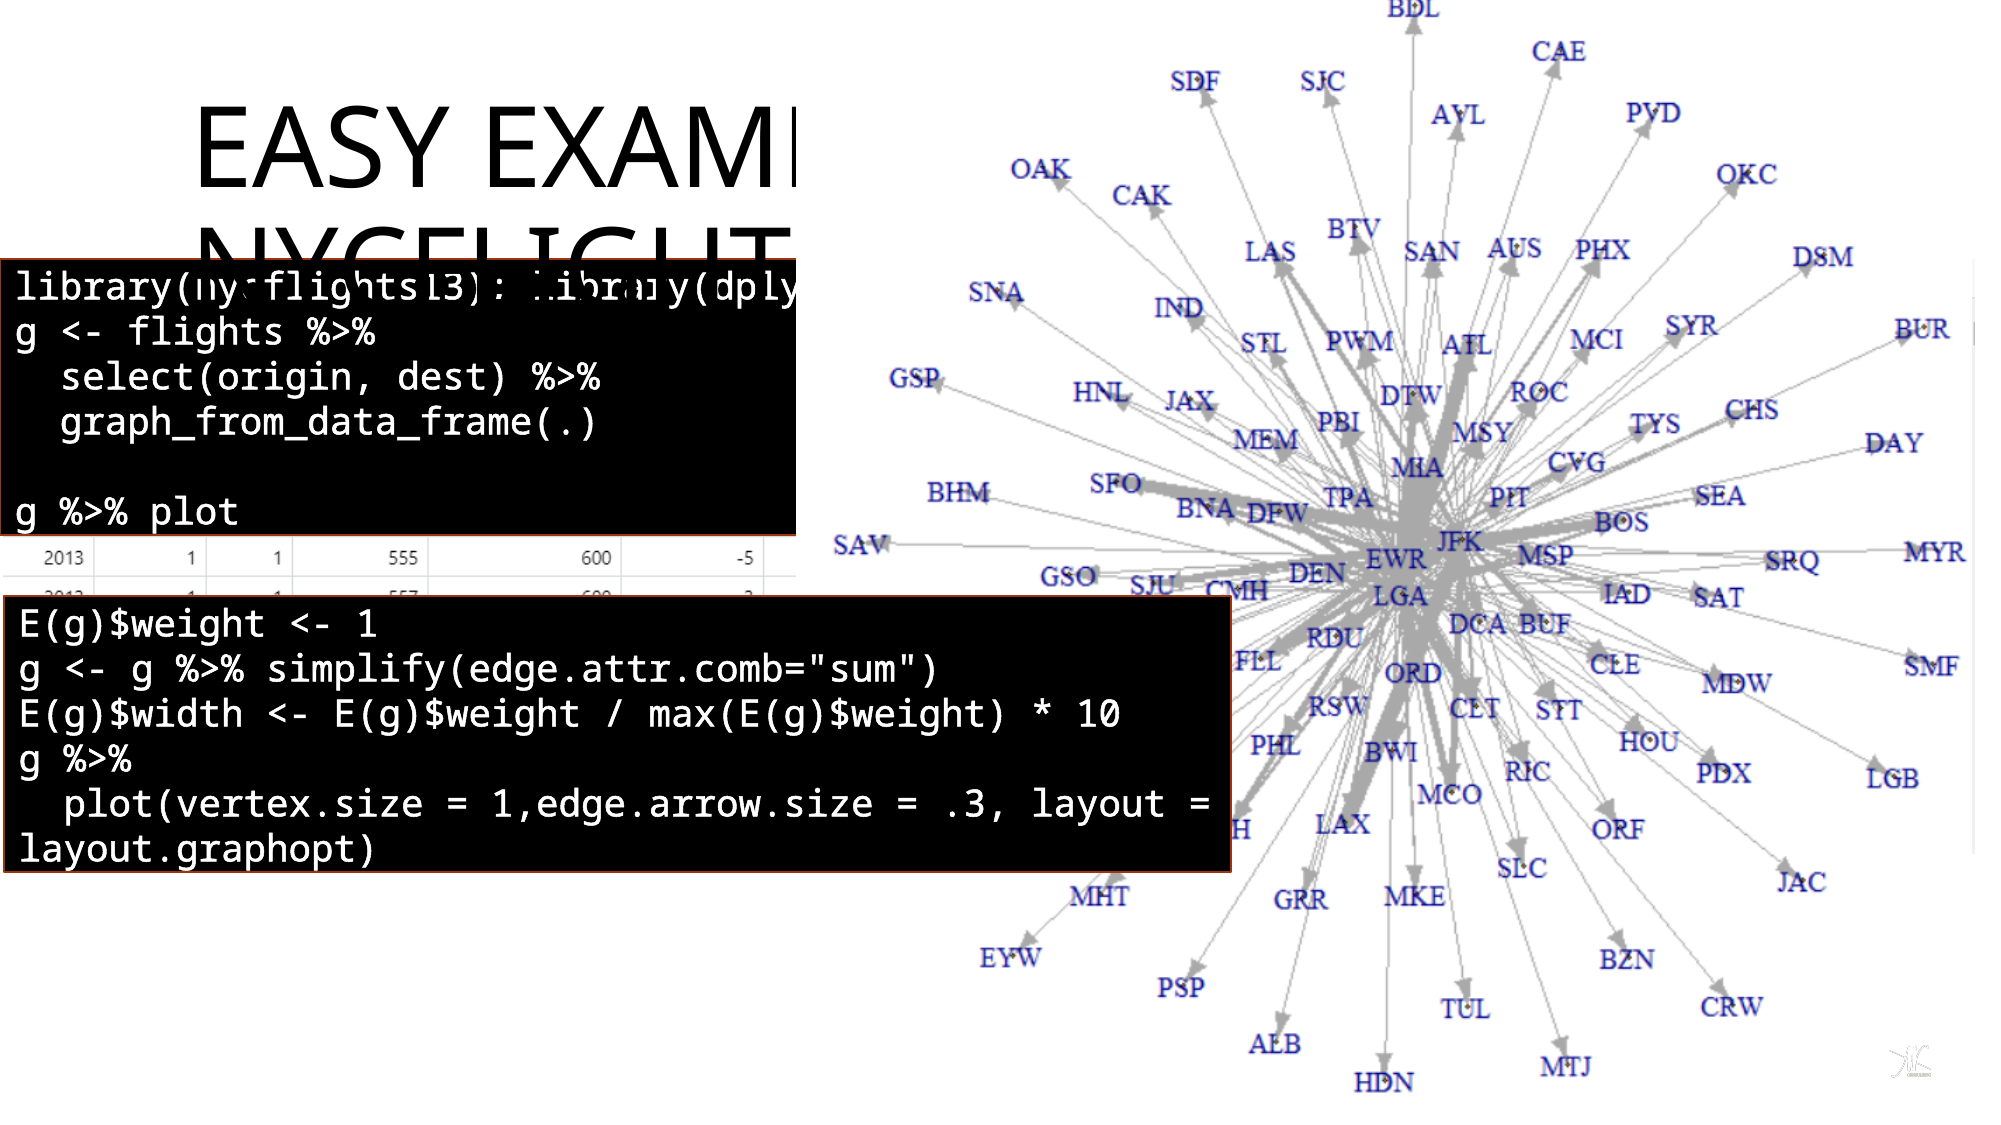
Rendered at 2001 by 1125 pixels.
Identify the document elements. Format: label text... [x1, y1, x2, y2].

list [5, 260, 795, 854]
title EASY EXAMPLE - nycflights13::flights [175, 79, 795, 258]
text_box E(g)$weight <- 1 g <- g %>% simplify(edge.attr.comb="sum") E(g)$width <- E(g)$weight / max(E(g)$weight) * 10 g %>% plot(vertex.size = 1,edge.arrow.size = .3, layout = layout.graphopt) [3, 854, 795, 873]
picture [796, 0, 1972, 1125]
